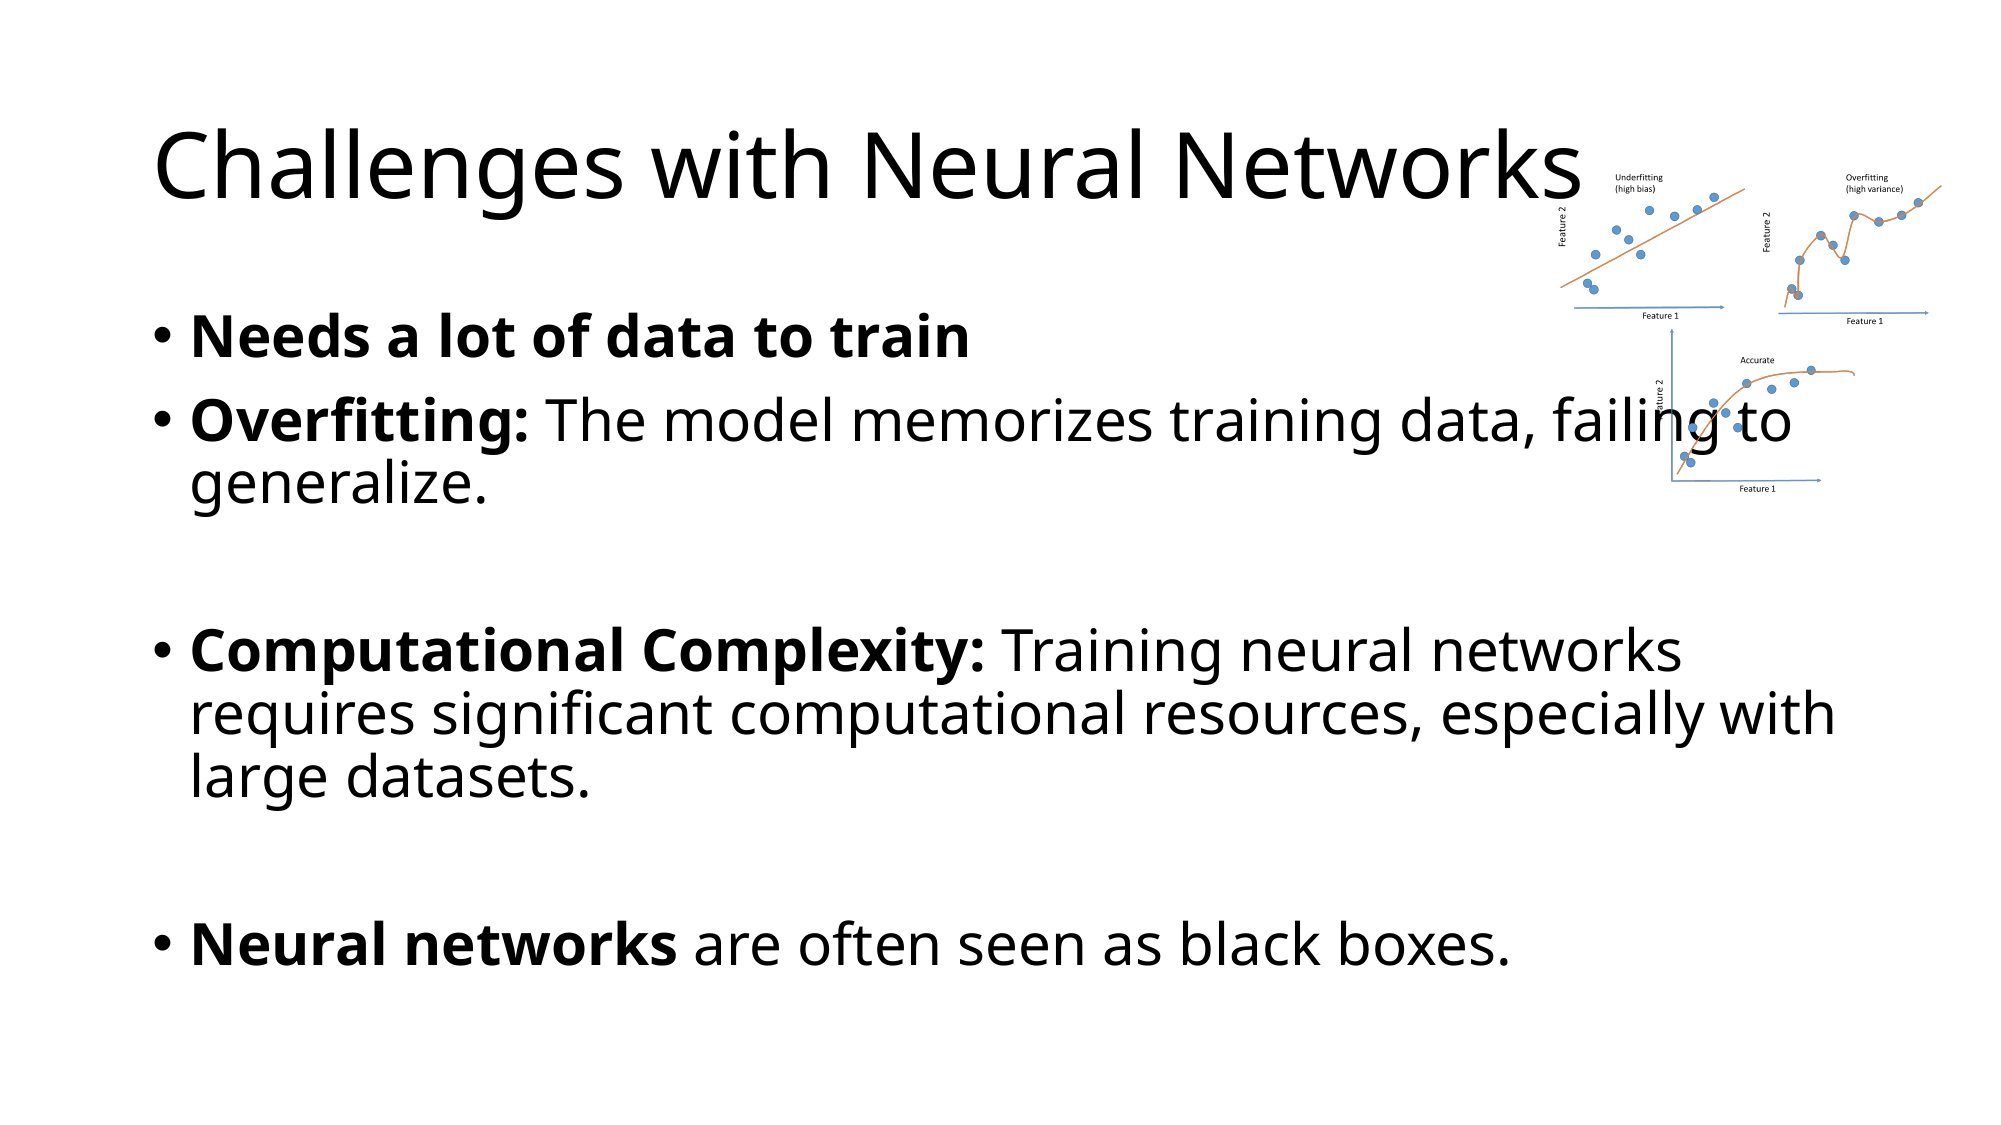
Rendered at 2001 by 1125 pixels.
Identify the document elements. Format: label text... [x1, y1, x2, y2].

picture [1551, 168, 1942, 500]
list Needs a lot of data to train Overfitting: The model memorizes training data, failing to generalize. Computational Complexity: Training neural networks requires significant computational resources, especially with large datasets. Neural networks are often seen as black boxes. [137, 299, 1863, 1014]
title Challenges with Neural Networks [137, 59, 1863, 278]
